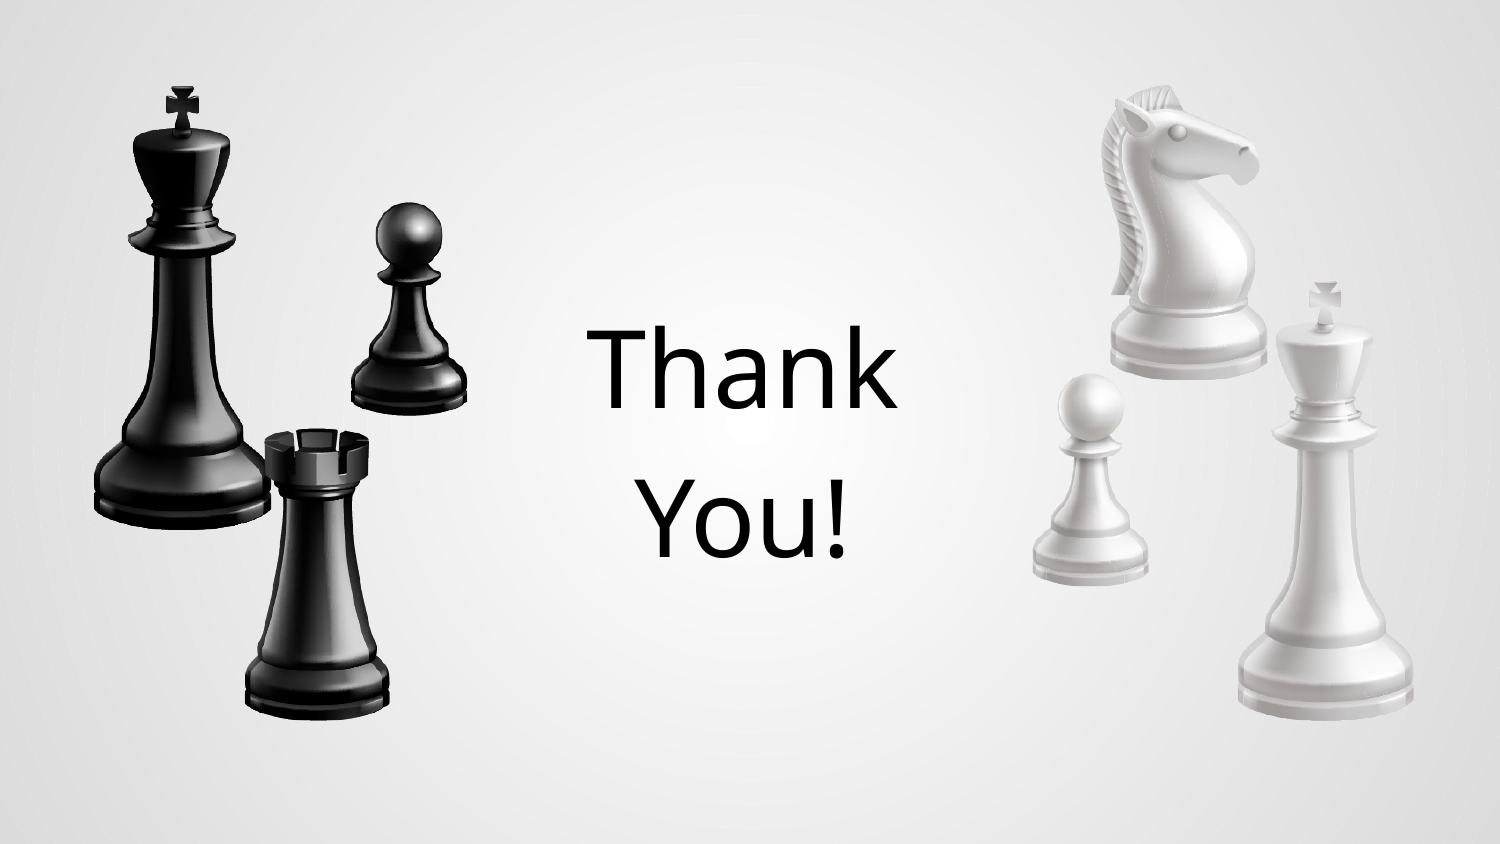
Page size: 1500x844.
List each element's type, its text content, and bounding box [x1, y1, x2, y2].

picture [81, 55, 485, 722]
text_box Thank You! [492, 265, 994, 595]
picture [1013, 39, 1427, 722]
